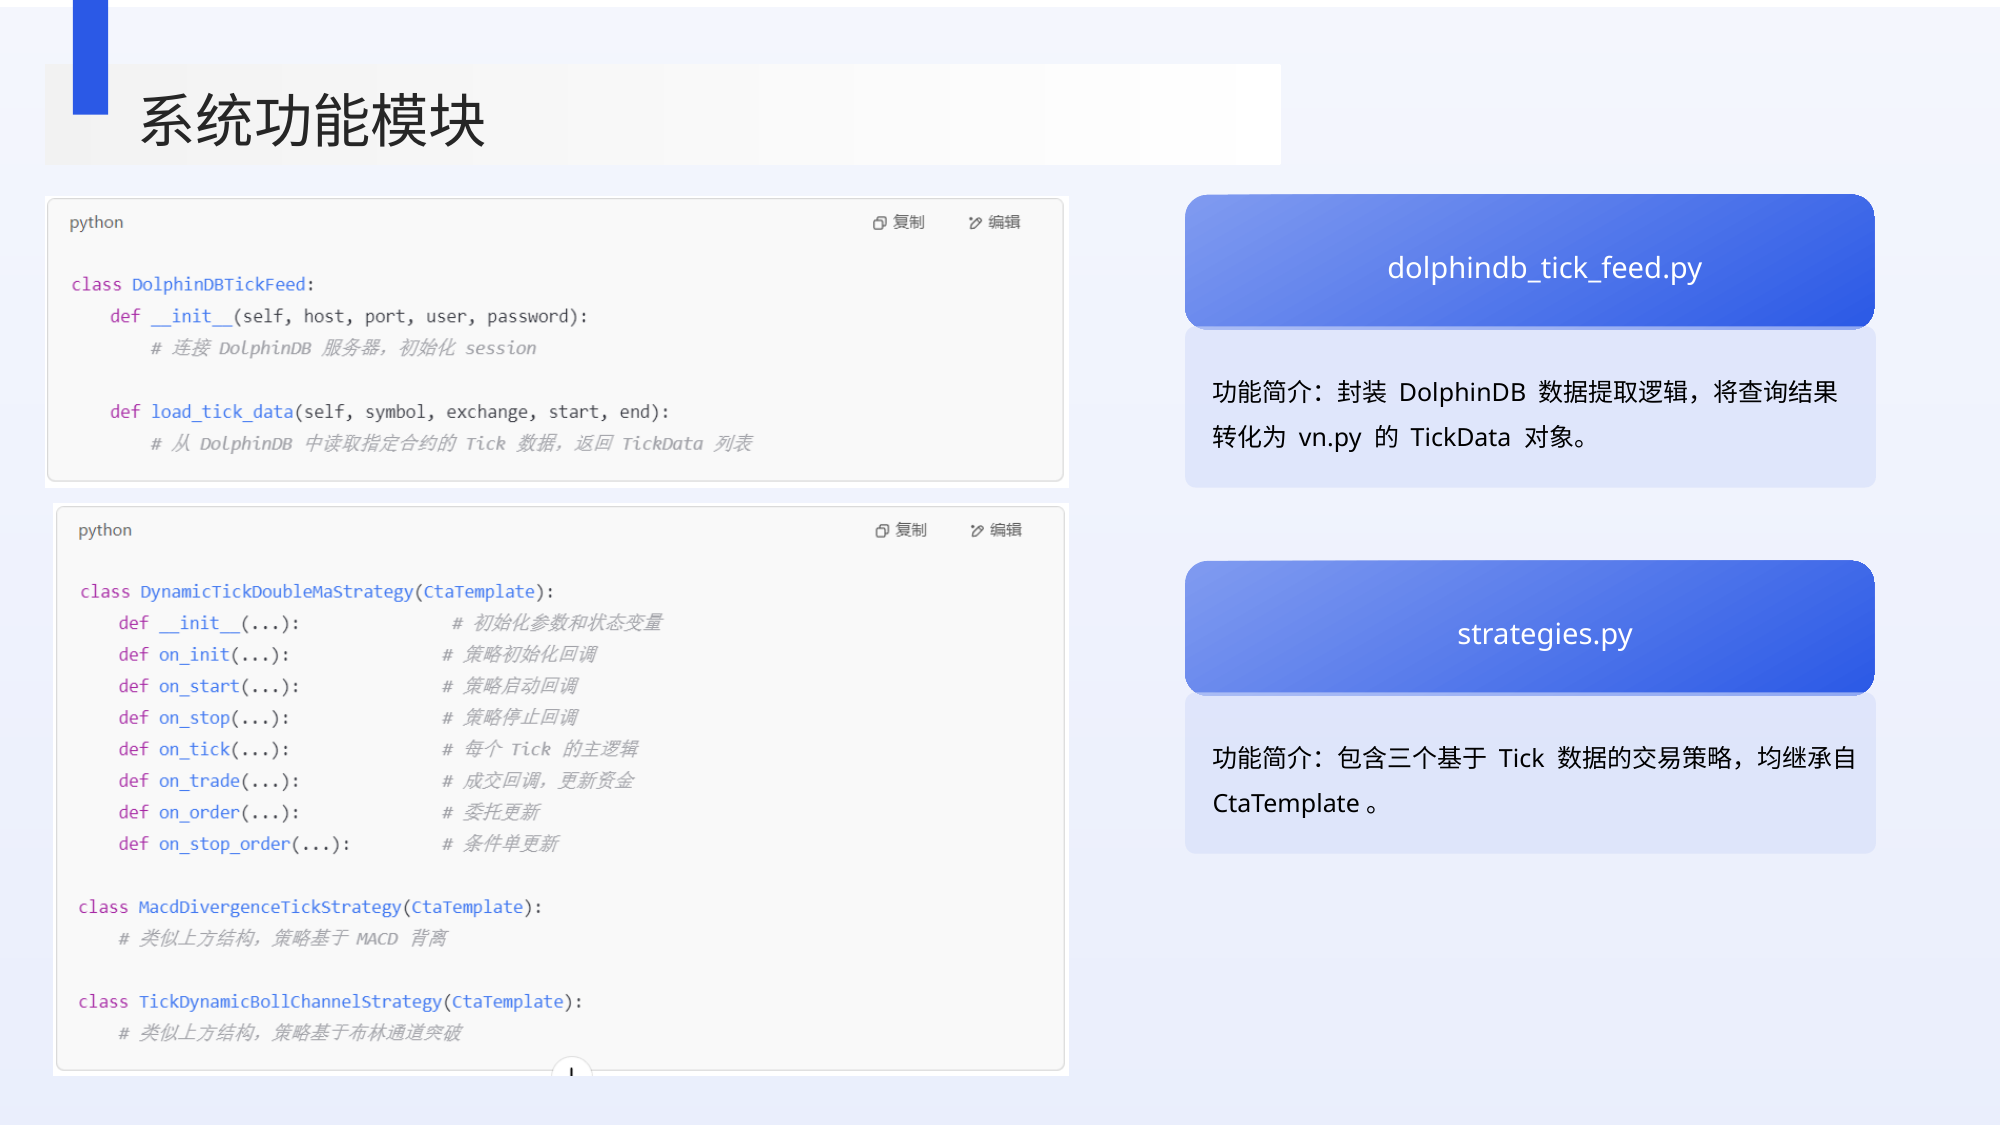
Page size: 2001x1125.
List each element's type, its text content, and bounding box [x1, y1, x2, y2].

text_box dolphindb_tick_feed.py [1259, 208, 1831, 316]
text_box [1185, 326, 1876, 488]
text_box 系统功能模块 [137, 77, 1894, 155]
text_box 功能简介：包含三个基于 Tick 数据的交易策略，均继承自 CtaTemplate。 [1212, 727, 1859, 899]
text_box [1185, 560, 1875, 692]
picture [45, 196, 1069, 488]
text_box [45, 64, 1281, 165]
text_box 功能简介：封装 DolphinDB 数据提取逻辑，将查询结果转化为 vn.py 的 TickData 对象。 [1212, 361, 1859, 533]
text_box [72, 0, 109, 115]
text_box [1185, 692, 1876, 854]
text_box [1185, 194, 1875, 326]
text_box [0, 7, 2000, 1125]
picture [52, 503, 1069, 1076]
text_box strategies.py [1259, 574, 1831, 682]
